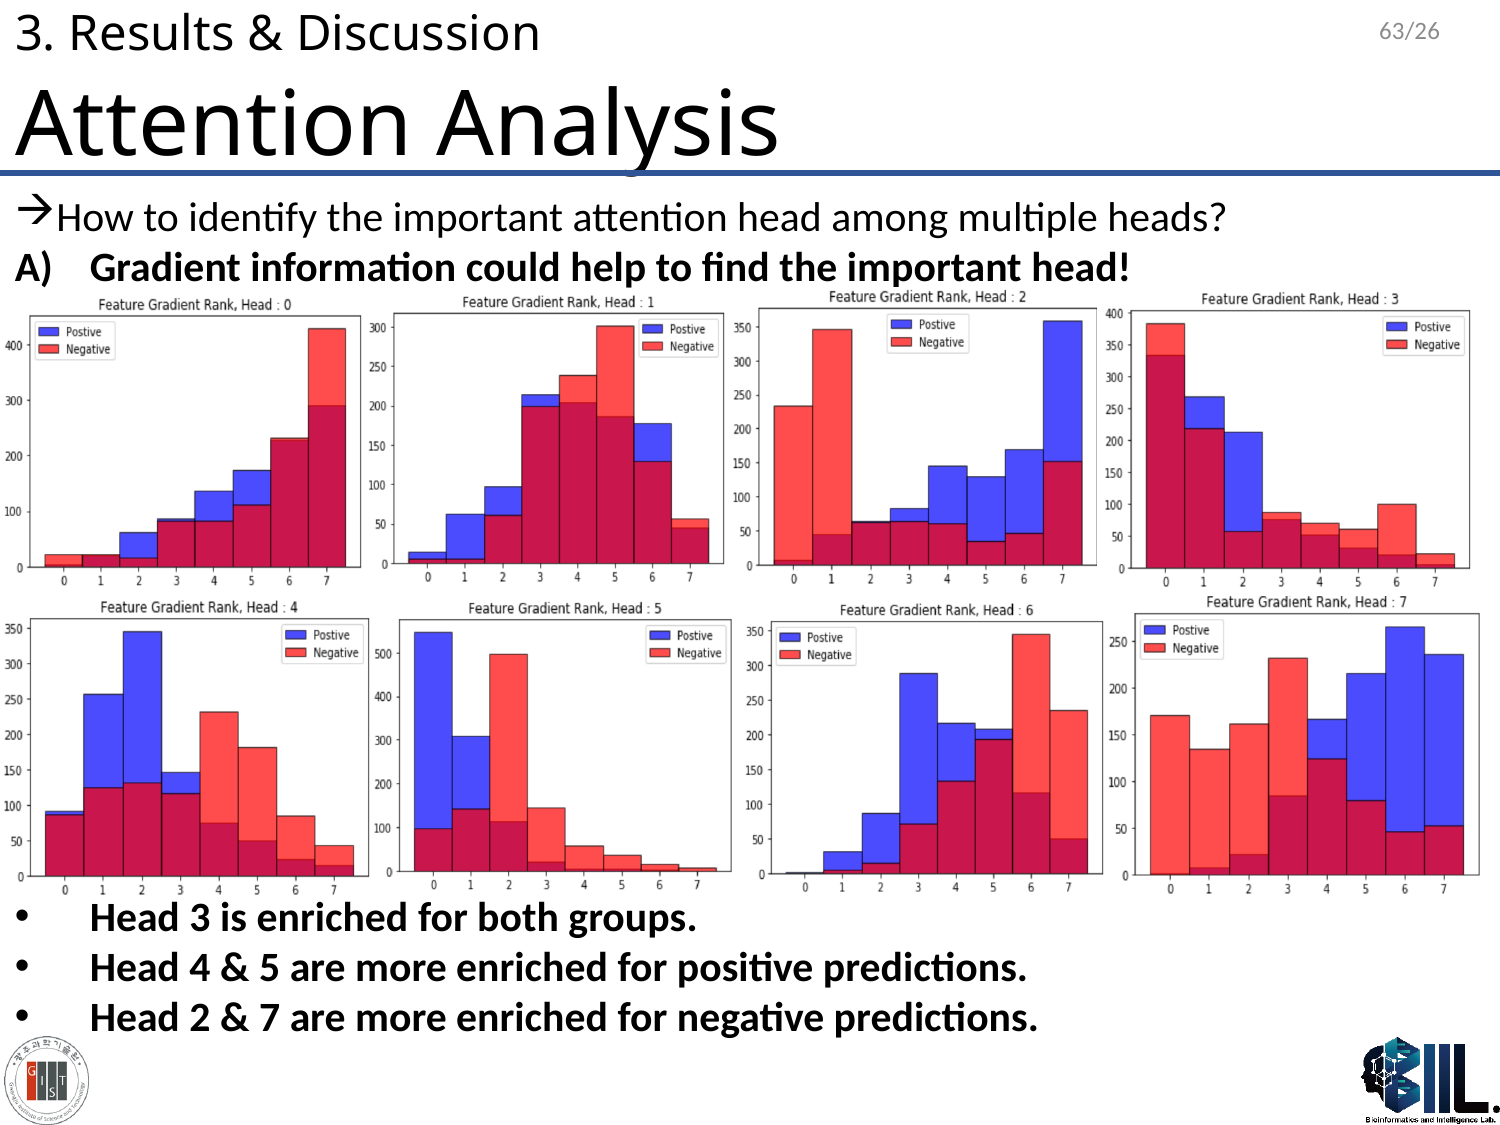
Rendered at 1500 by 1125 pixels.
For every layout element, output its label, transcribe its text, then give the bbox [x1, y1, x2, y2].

text_box How to identify the important attention head among multiple heads? Gradient information could help to find the important head! Head 3 is enriched for both groups. Head 4 & 5 are more enriched for positive predictions. Head 2 & 7 are more enriched for negative predictions. [0, 182, 1500, 1048]
picture [4, 1048, 89, 1125]
text_box Attention Analysis [0, 176, 1238, 182]
slide_number 63/26 [1117, 0, 1455, 60]
title 3. Results & Discussion [0, 0, 602, 68]
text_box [0, 287, 1489, 900]
picture [1361, 1048, 1500, 1125]
text_box Attention Analysis [0, 68, 1238, 170]
